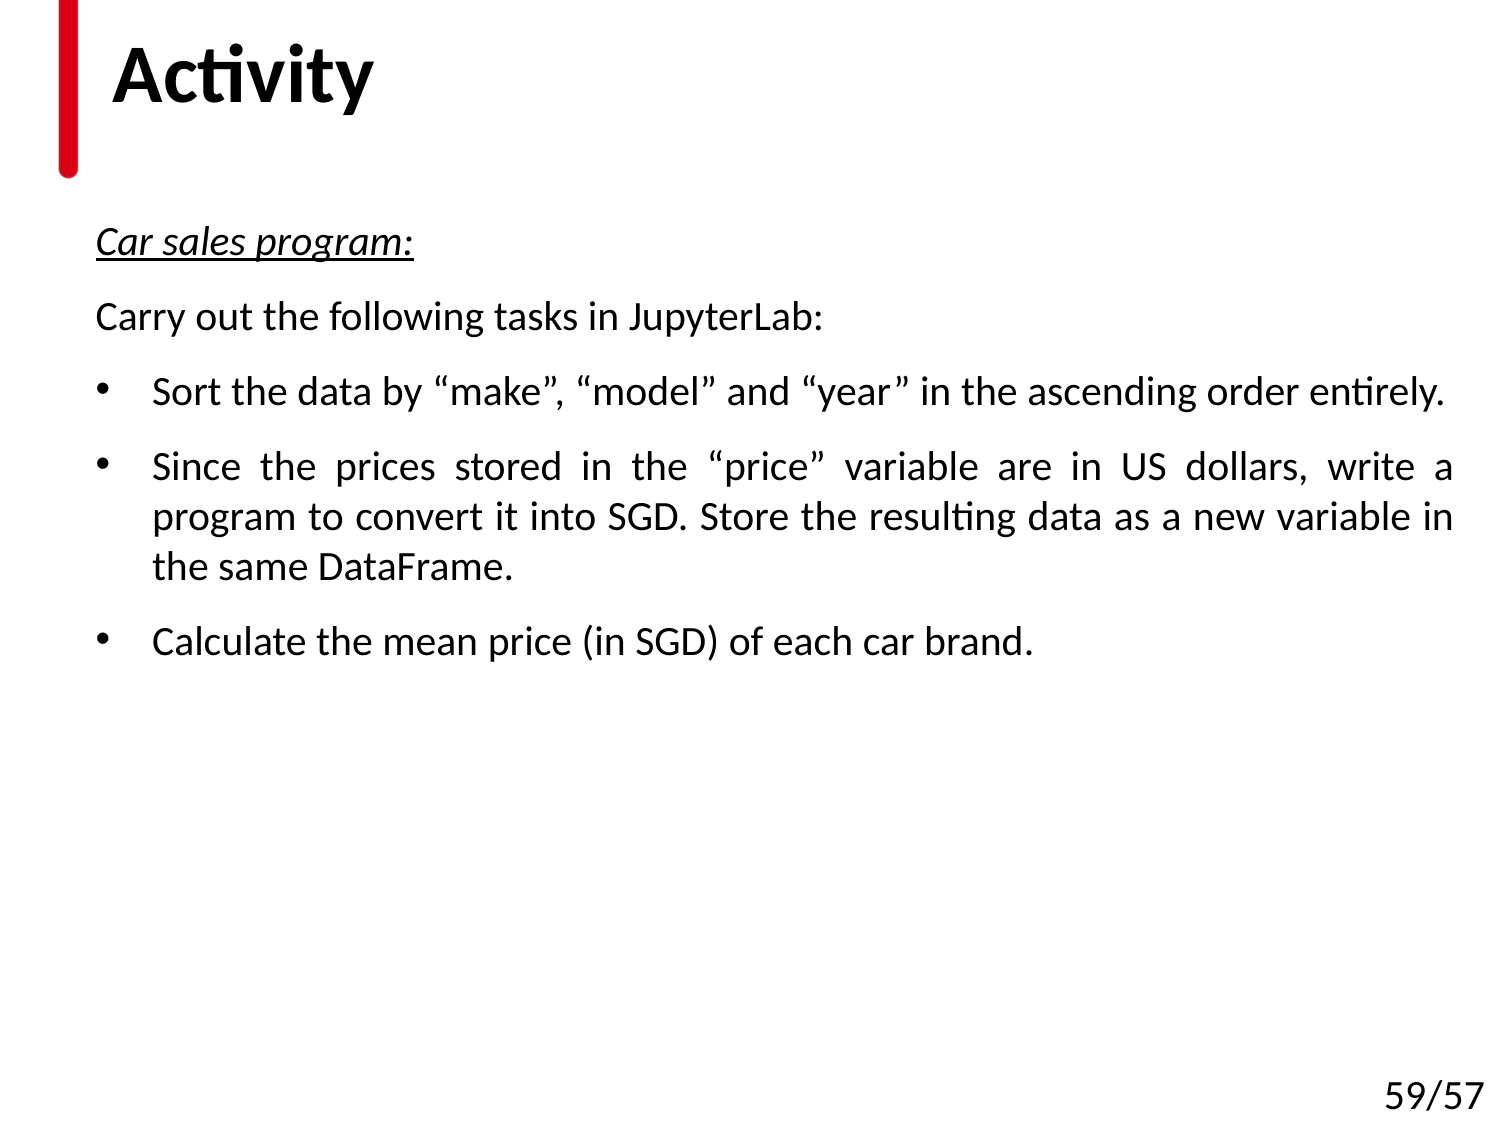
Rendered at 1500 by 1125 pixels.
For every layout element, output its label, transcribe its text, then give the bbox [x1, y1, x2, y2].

title Activity [97, 0, 1500, 138]
list Car sales program: Carry out the following tasks in JupyterLab: Sort the data by “make”, “model” and “year” in the ascending order entirely. Since the prices stored in the “price” variable are in US dollars, write a program to convert it into SGD. Store the resulting data as a new variable in the same DataFrame. Calculate the mean price (in SGD) of each car brand. [80, 206, 1470, 701]
picture [57, 0, 81, 200]
